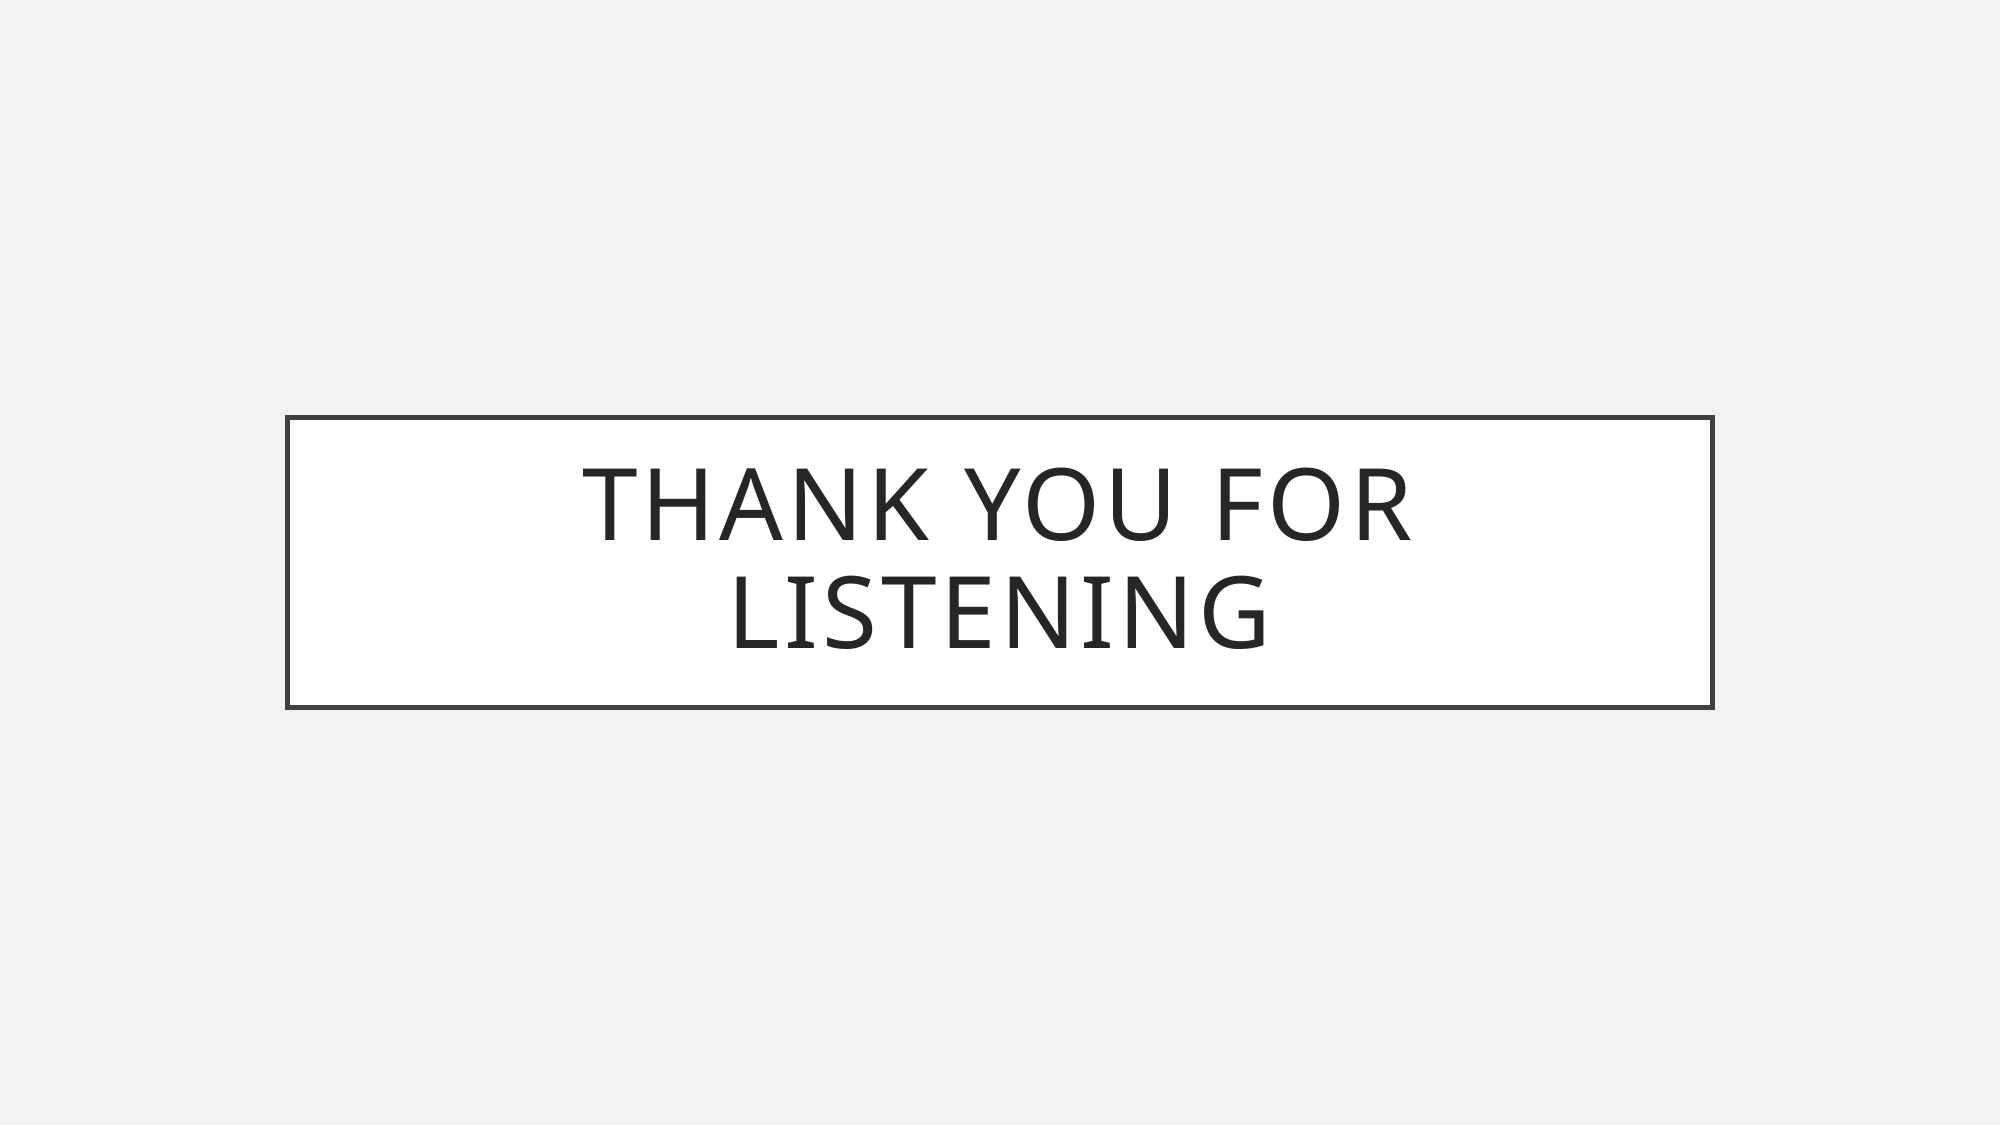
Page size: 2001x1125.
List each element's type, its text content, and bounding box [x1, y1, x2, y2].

title Thank you for lıstenıng [285, 415, 1715, 710]
